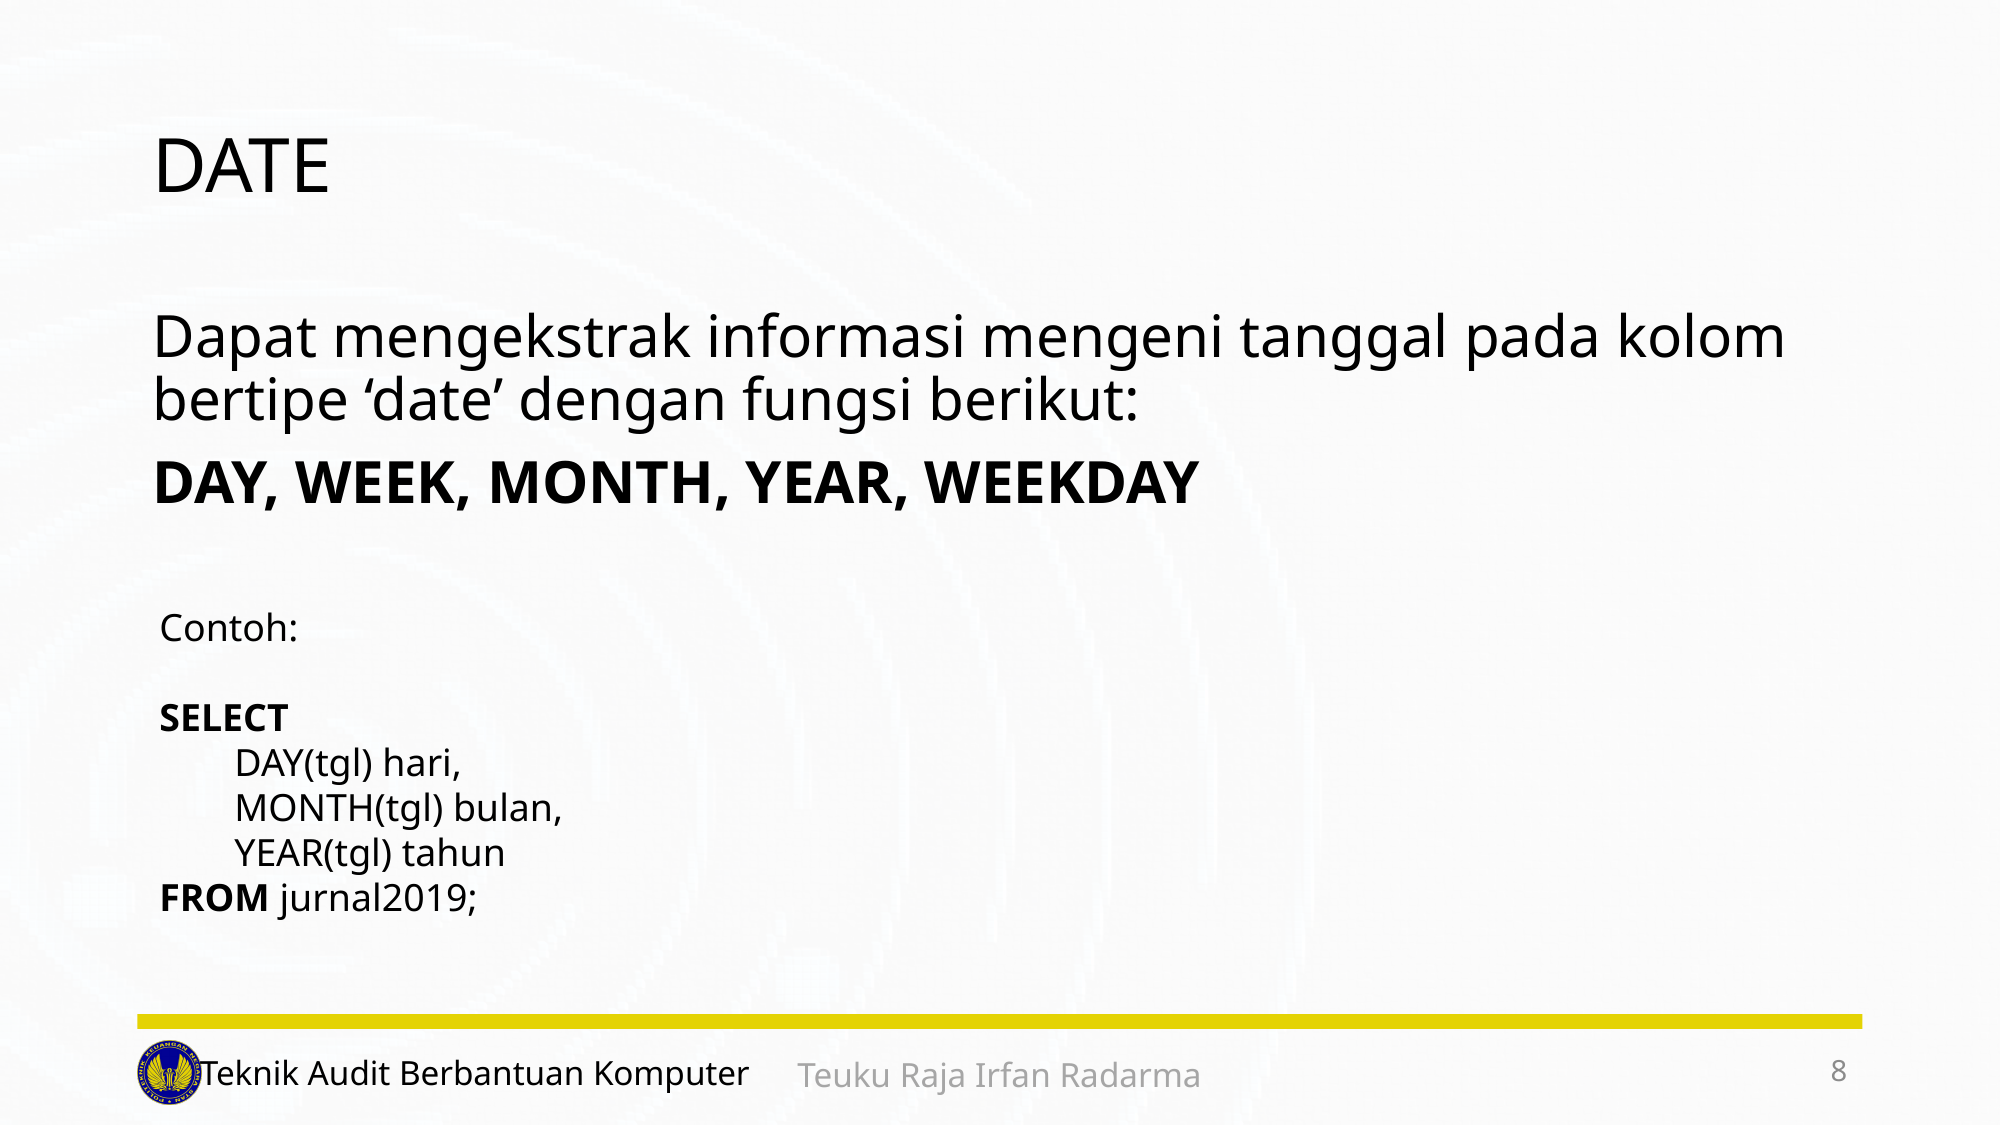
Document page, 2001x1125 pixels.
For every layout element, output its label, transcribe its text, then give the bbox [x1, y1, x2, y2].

list Dapat mengekstrak informasi mengeni tanggal pada kolom bertipe ‘date’ dengan fungsi berikut: DAY, WEEK, MONTH, YEAR, WEEKDAY [137, 299, 1863, 607]
title DATE [137, 59, 1863, 278]
slide_number 8 [1412, 1042, 1863, 1103]
text_box Contoh: SELECT DAY(tgl) hari, MONTH(tgl) bulan, YEAR(tgl) tahun FROM jurnal2019; [144, 596, 1145, 927]
picture [137, 1040, 202, 1105]
